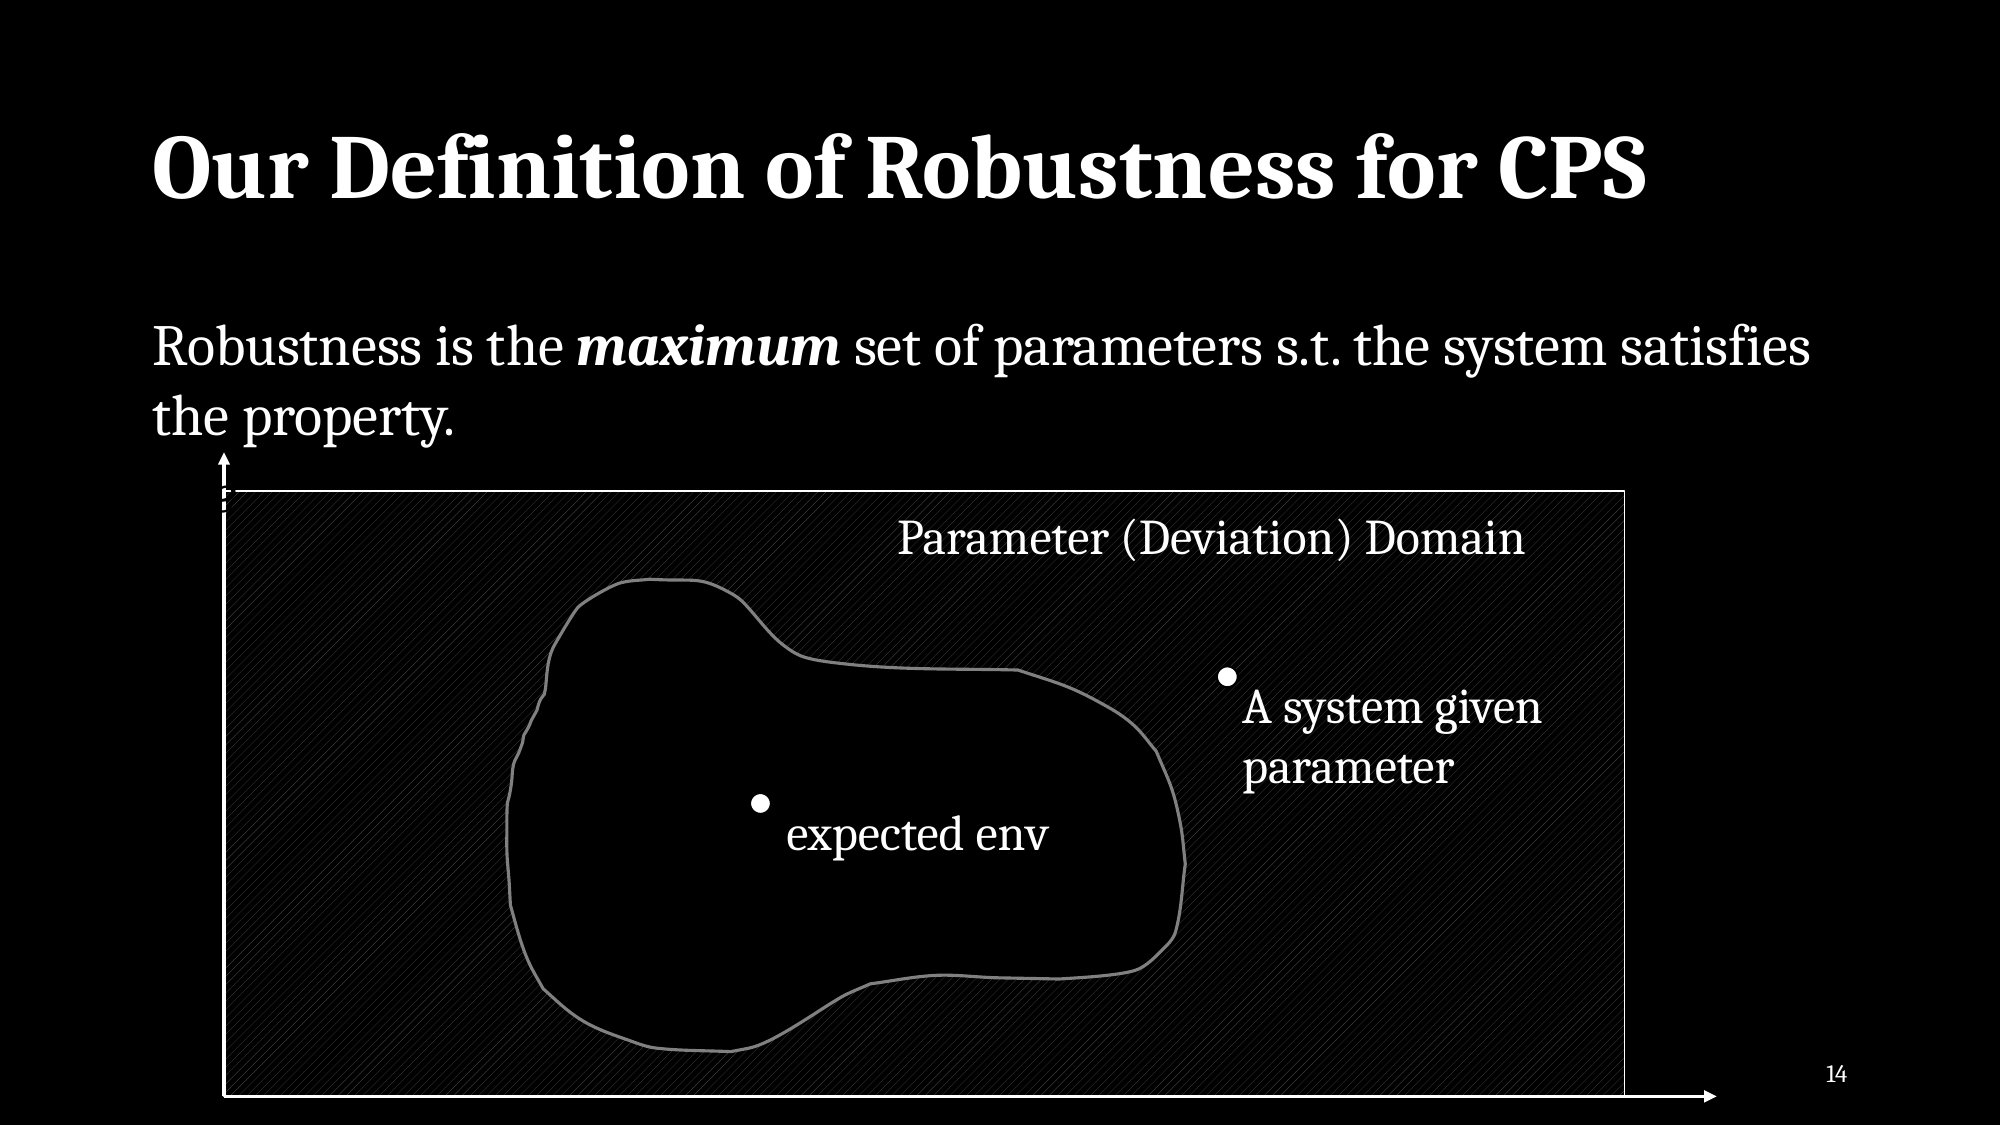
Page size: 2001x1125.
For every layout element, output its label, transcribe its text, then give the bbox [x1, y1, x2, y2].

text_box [1216, 666, 1624, 803]
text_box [223, 452, 1717, 1097]
title Our Definition of Robustness for CPS [137, 59, 1863, 278]
list Robustness is the maximum set of parameters s.t. the system satisfies the property. [137, 299, 1863, 481]
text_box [749, 792, 1141, 869]
slide_number 14 [1412, 1042, 1863, 1103]
